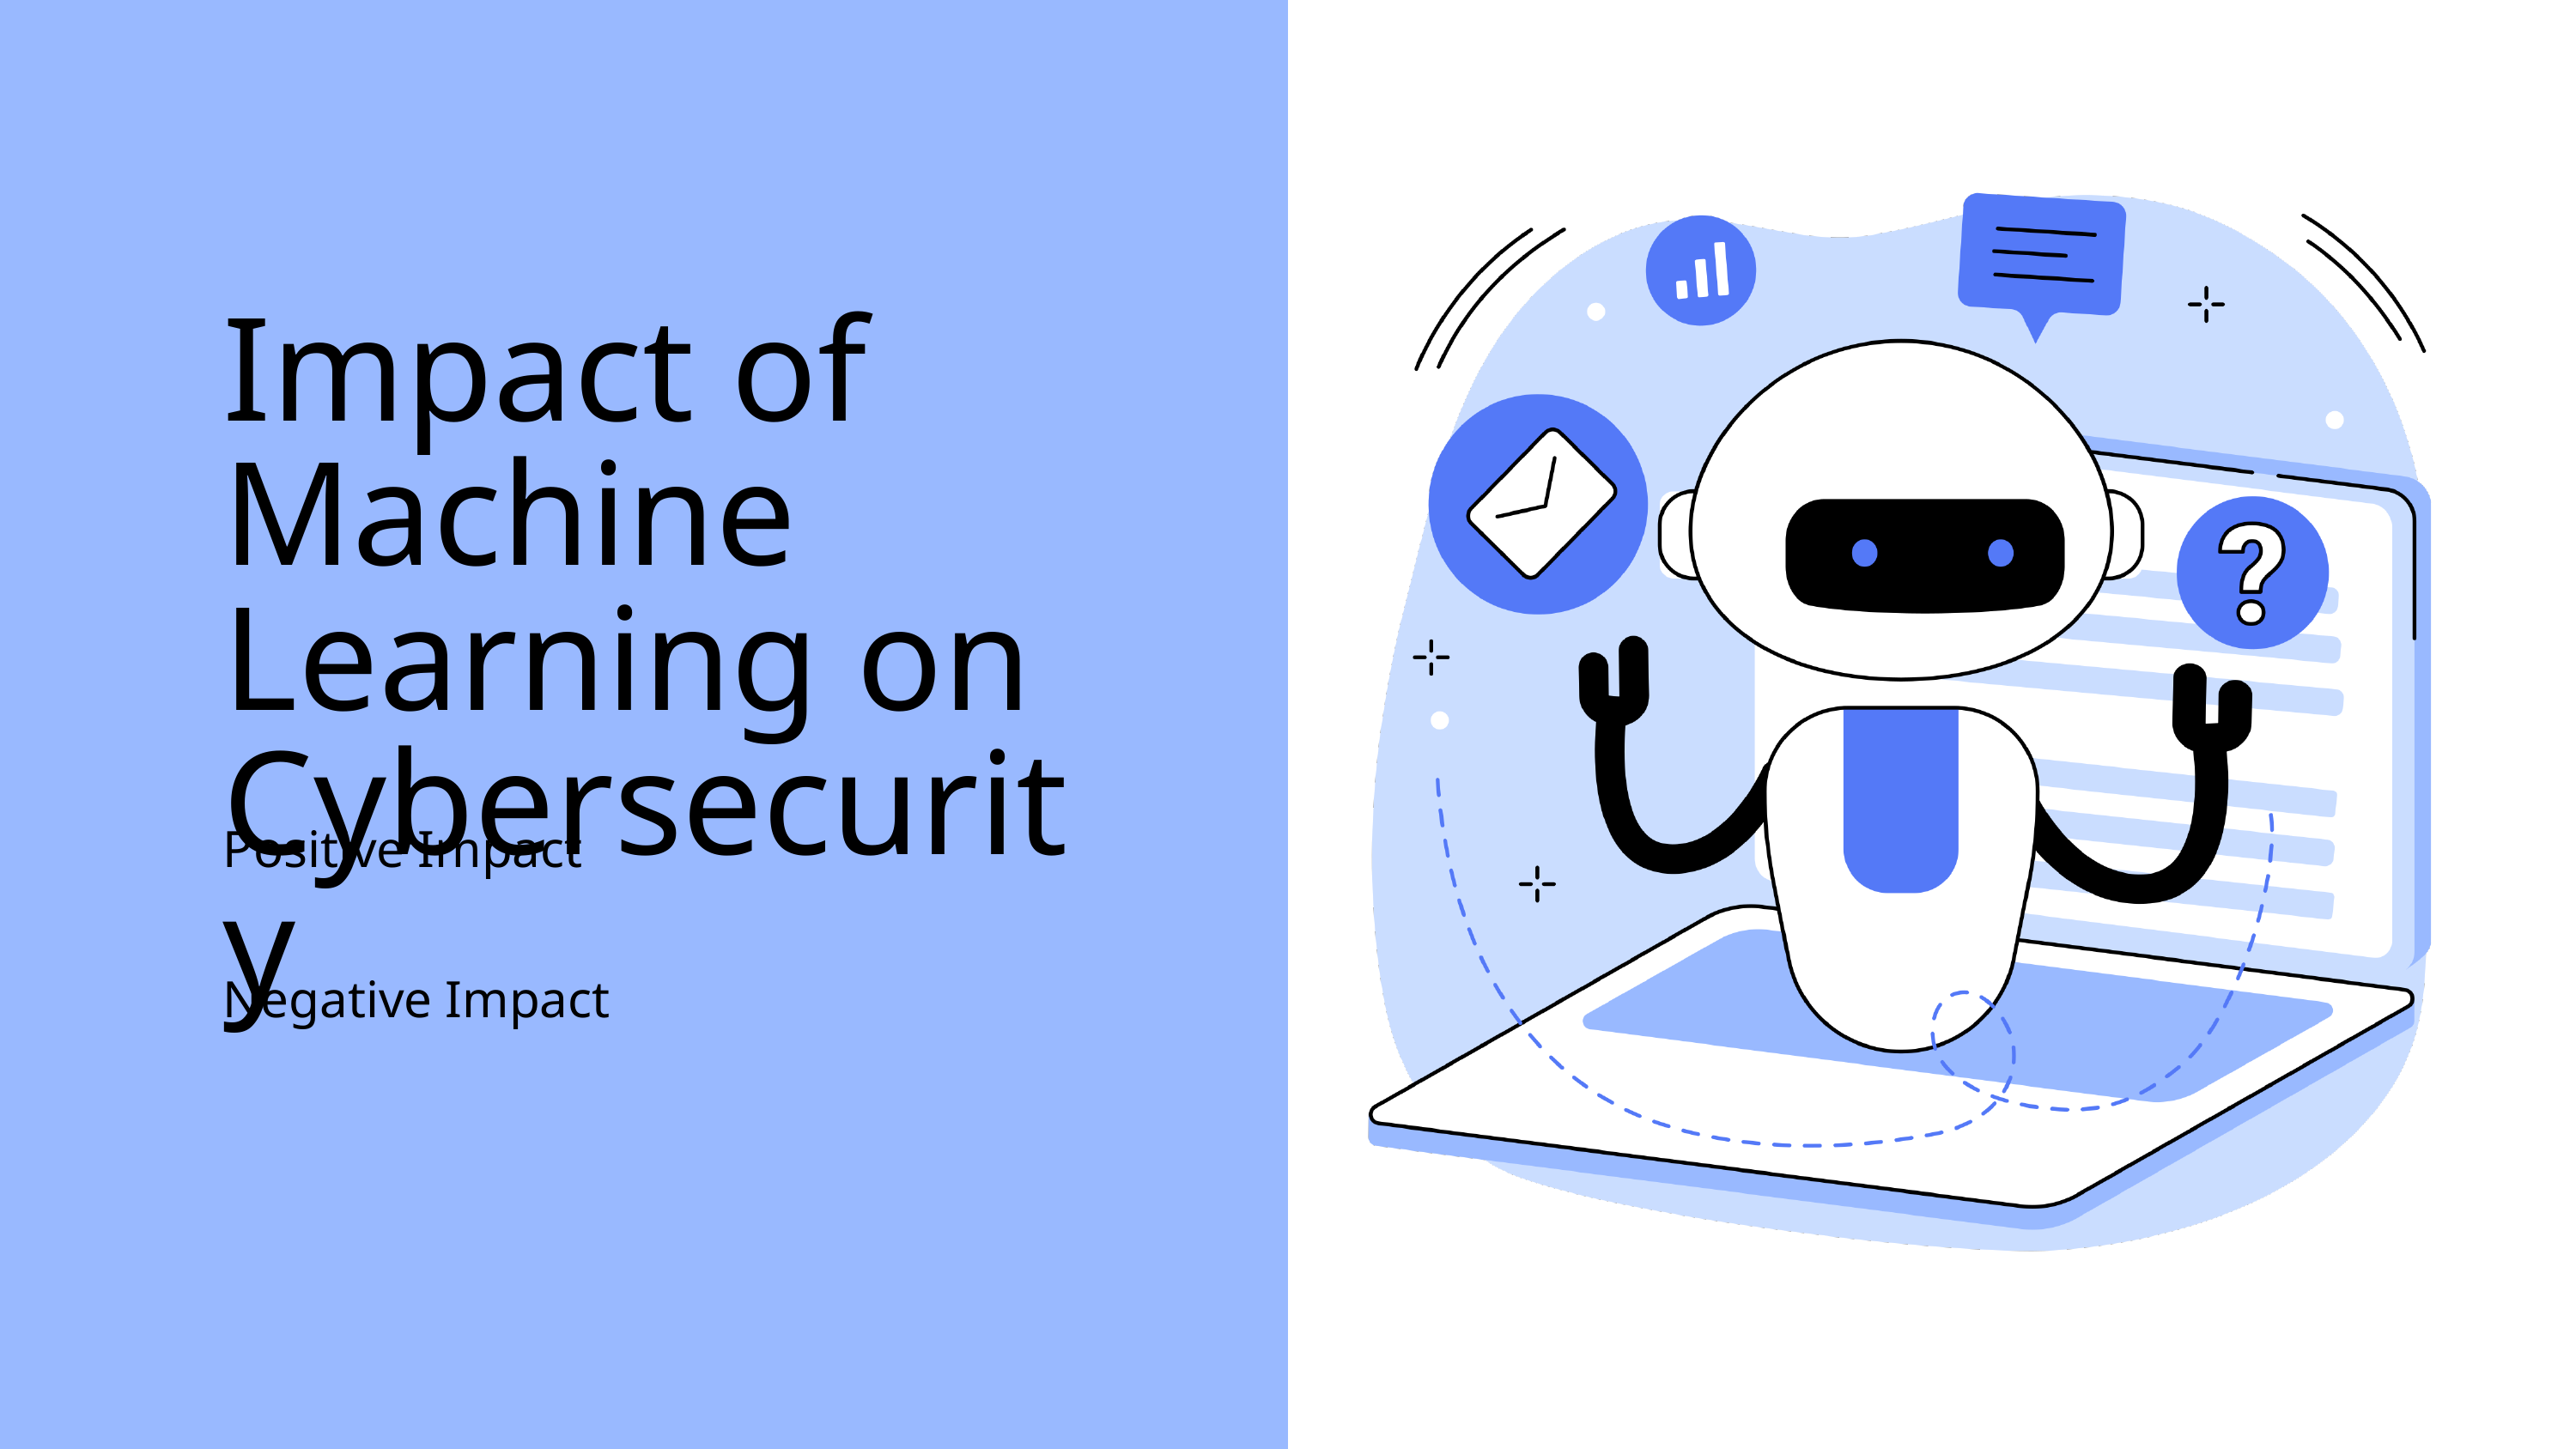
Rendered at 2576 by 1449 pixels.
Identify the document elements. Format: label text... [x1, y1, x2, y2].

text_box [1287, 0, 2576, 1449]
text_box Impact of Machine Learning on Cybersecurity [222, 305, 1085, 1028]
